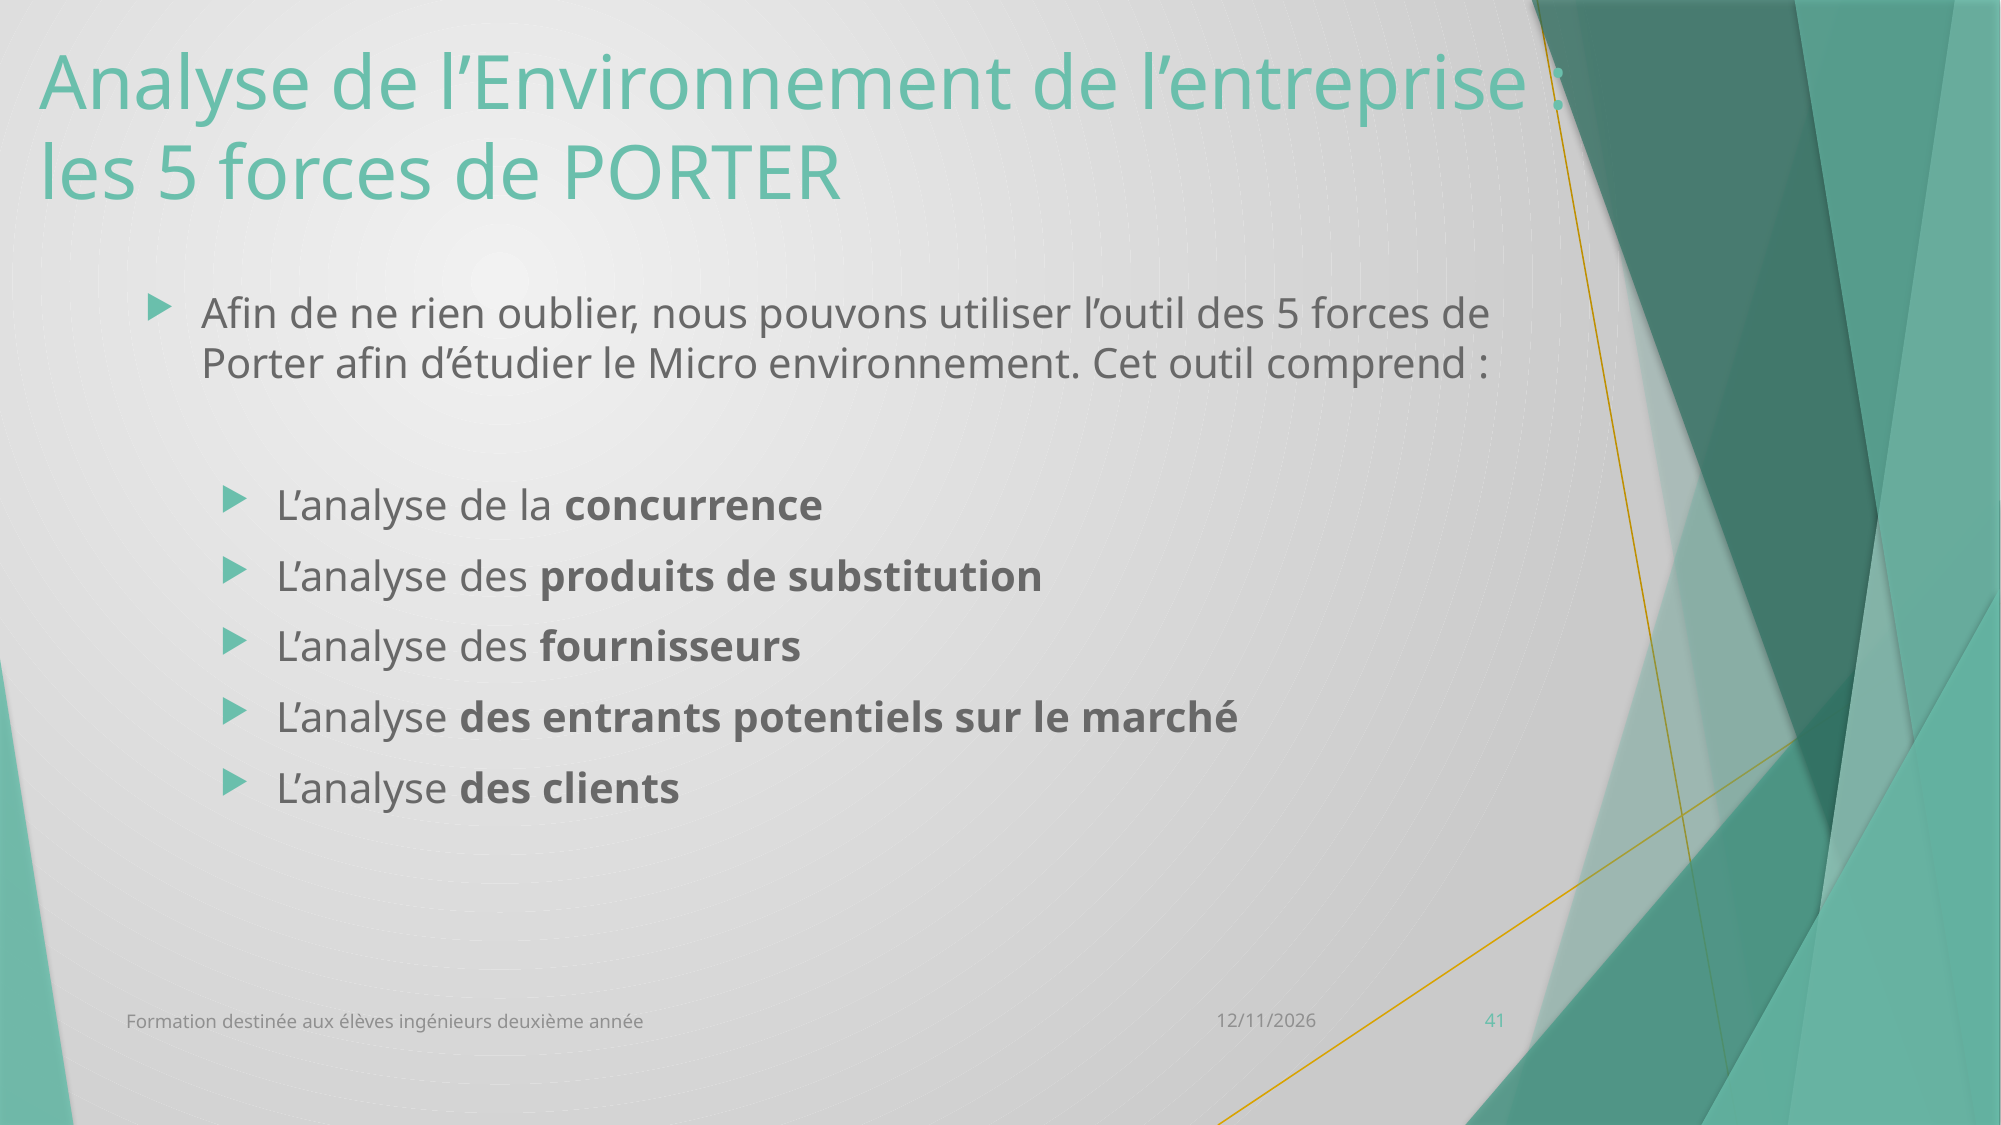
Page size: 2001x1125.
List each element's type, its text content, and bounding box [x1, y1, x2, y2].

slide_number 41 [1409, 991, 1522, 1051]
title Analyse de l’Environnement de l’entreprise : les 5 forces de PORTER [24, 26, 1764, 244]
text_box Afin de ne rien oublier, nous pouvons utiliser l’outil des 5 forces de Porter afin d’étudier le Micro environnement. Cet outil comprend : L’analyse de la concurrence L’analyse des produits de substitution L’analyse des fournisseurs L’analyse des entrants potentiels sur le marché L’analyse des clients [55, 279, 1641, 962]
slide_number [1181, 991, 1332, 1051]
footer Formation destinée aux élèves ingénieurs deuxième année [111, 991, 1145, 1051]
